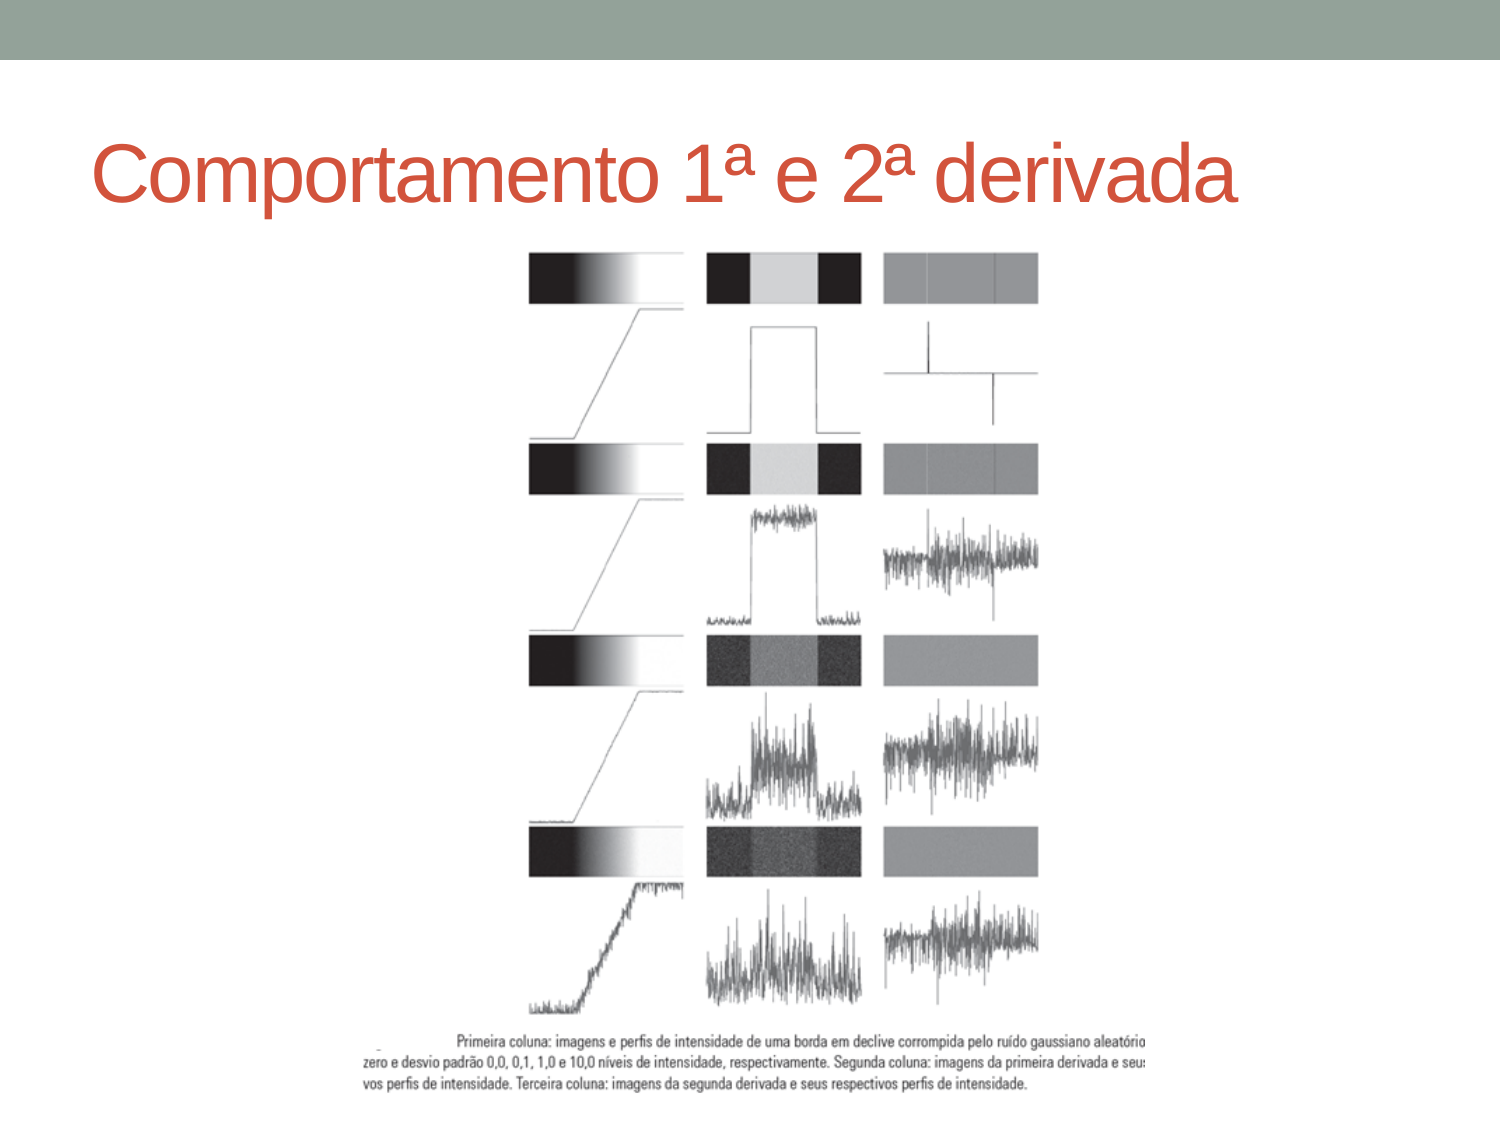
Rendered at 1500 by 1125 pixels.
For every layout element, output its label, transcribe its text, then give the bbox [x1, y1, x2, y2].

picture [354, 248, 1146, 1101]
title Comportamento 1ª e 2ª derivada [75, 87, 1425, 250]
